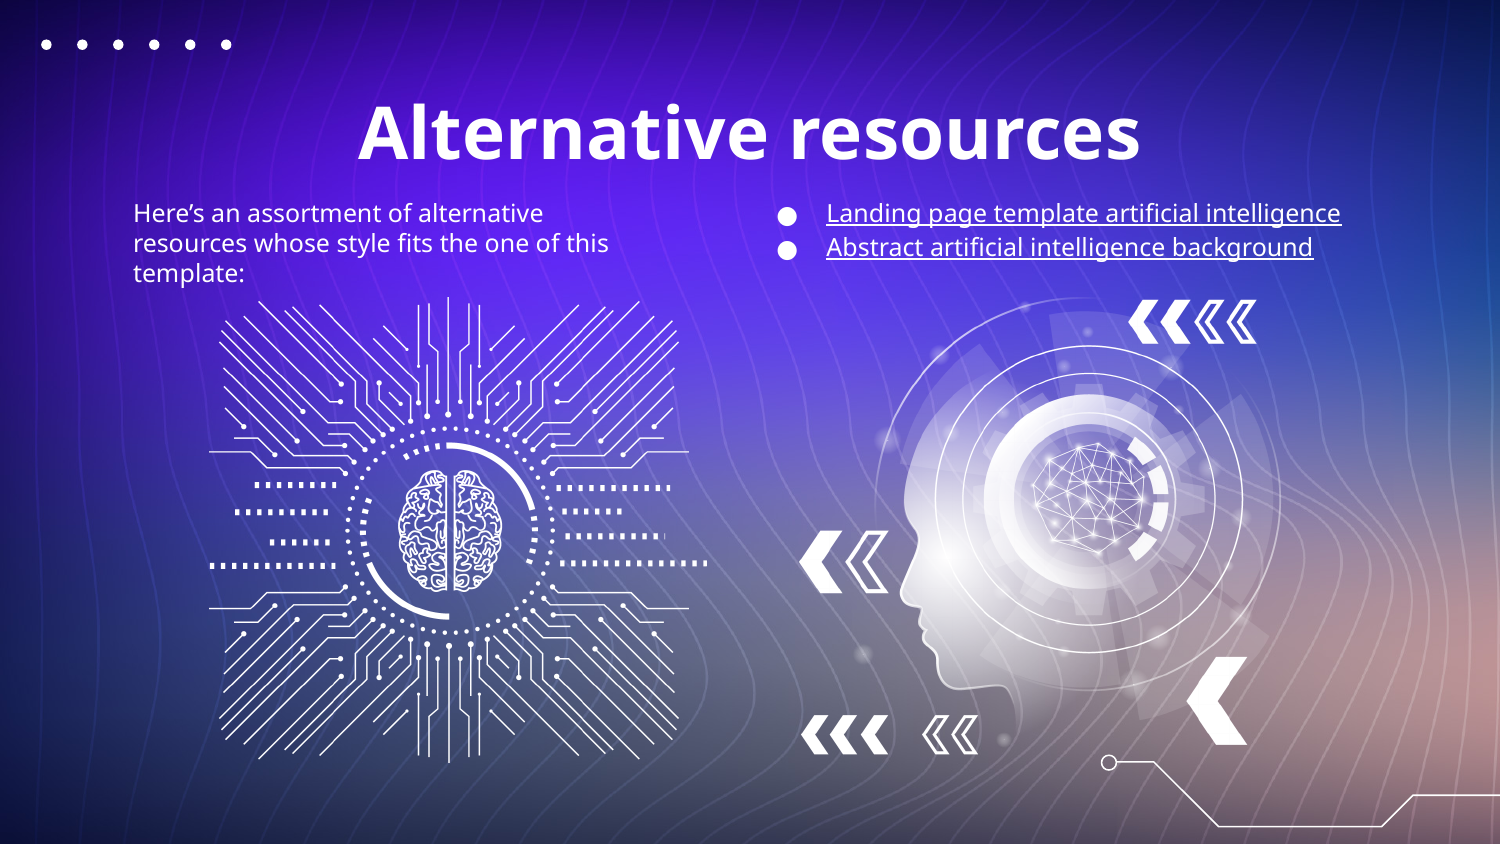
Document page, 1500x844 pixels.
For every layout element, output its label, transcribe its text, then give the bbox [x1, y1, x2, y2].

text_box Here’s an assortment of alternative resources whose style fits the one of this template: [118, 182, 672, 274]
title Alternative resources [118, 71, 1382, 166]
text_box Landing page template artificial intelligence Abstract artificial intelligence background [736, 182, 1382, 274]
picture [0, 0, 1500, 844]
